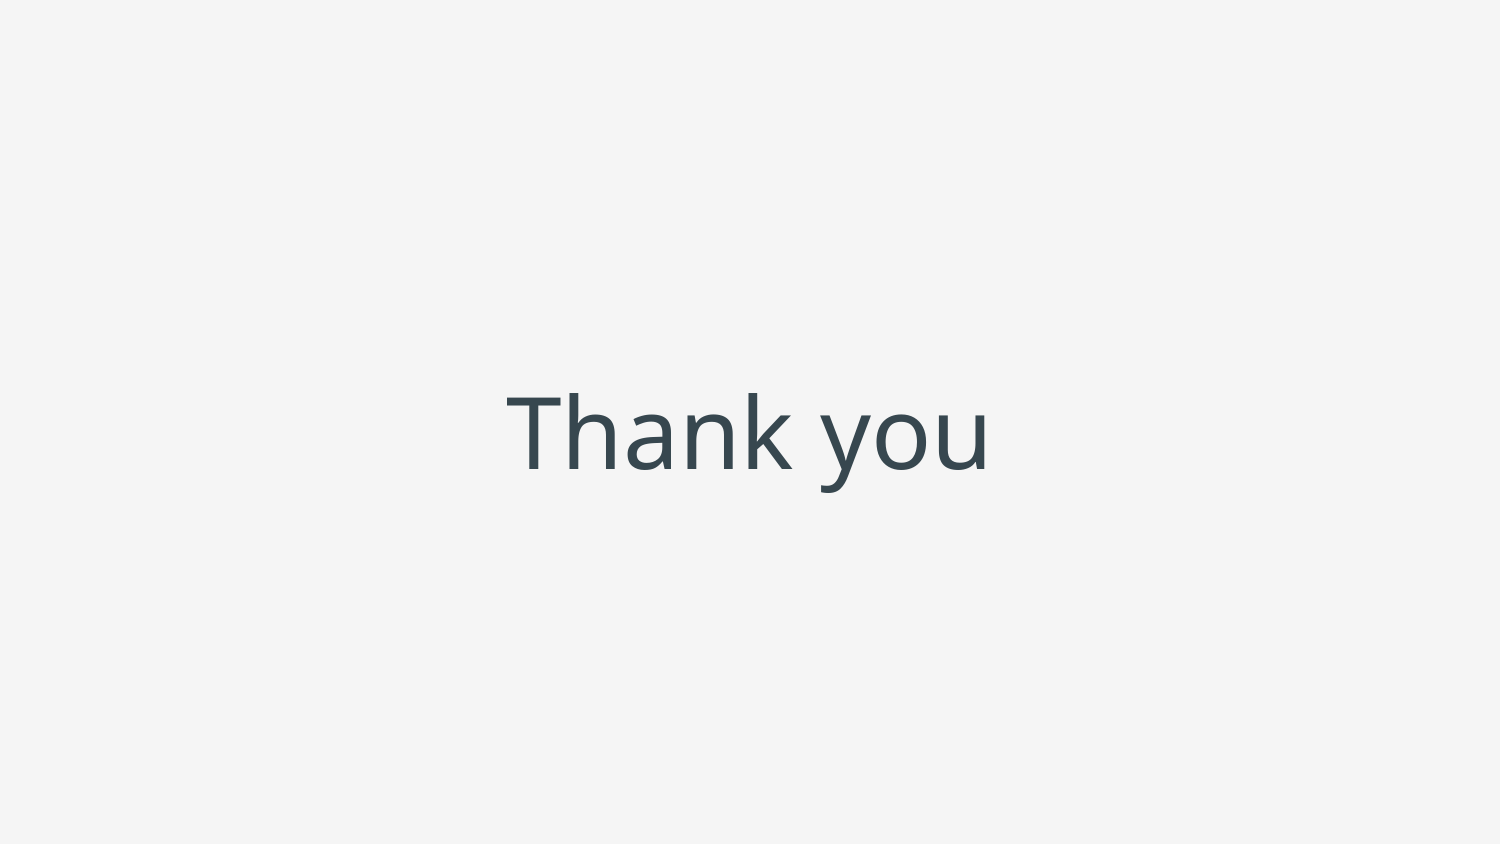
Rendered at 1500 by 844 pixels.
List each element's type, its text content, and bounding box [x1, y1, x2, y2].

title Thank you [51, 354, 1449, 490]
